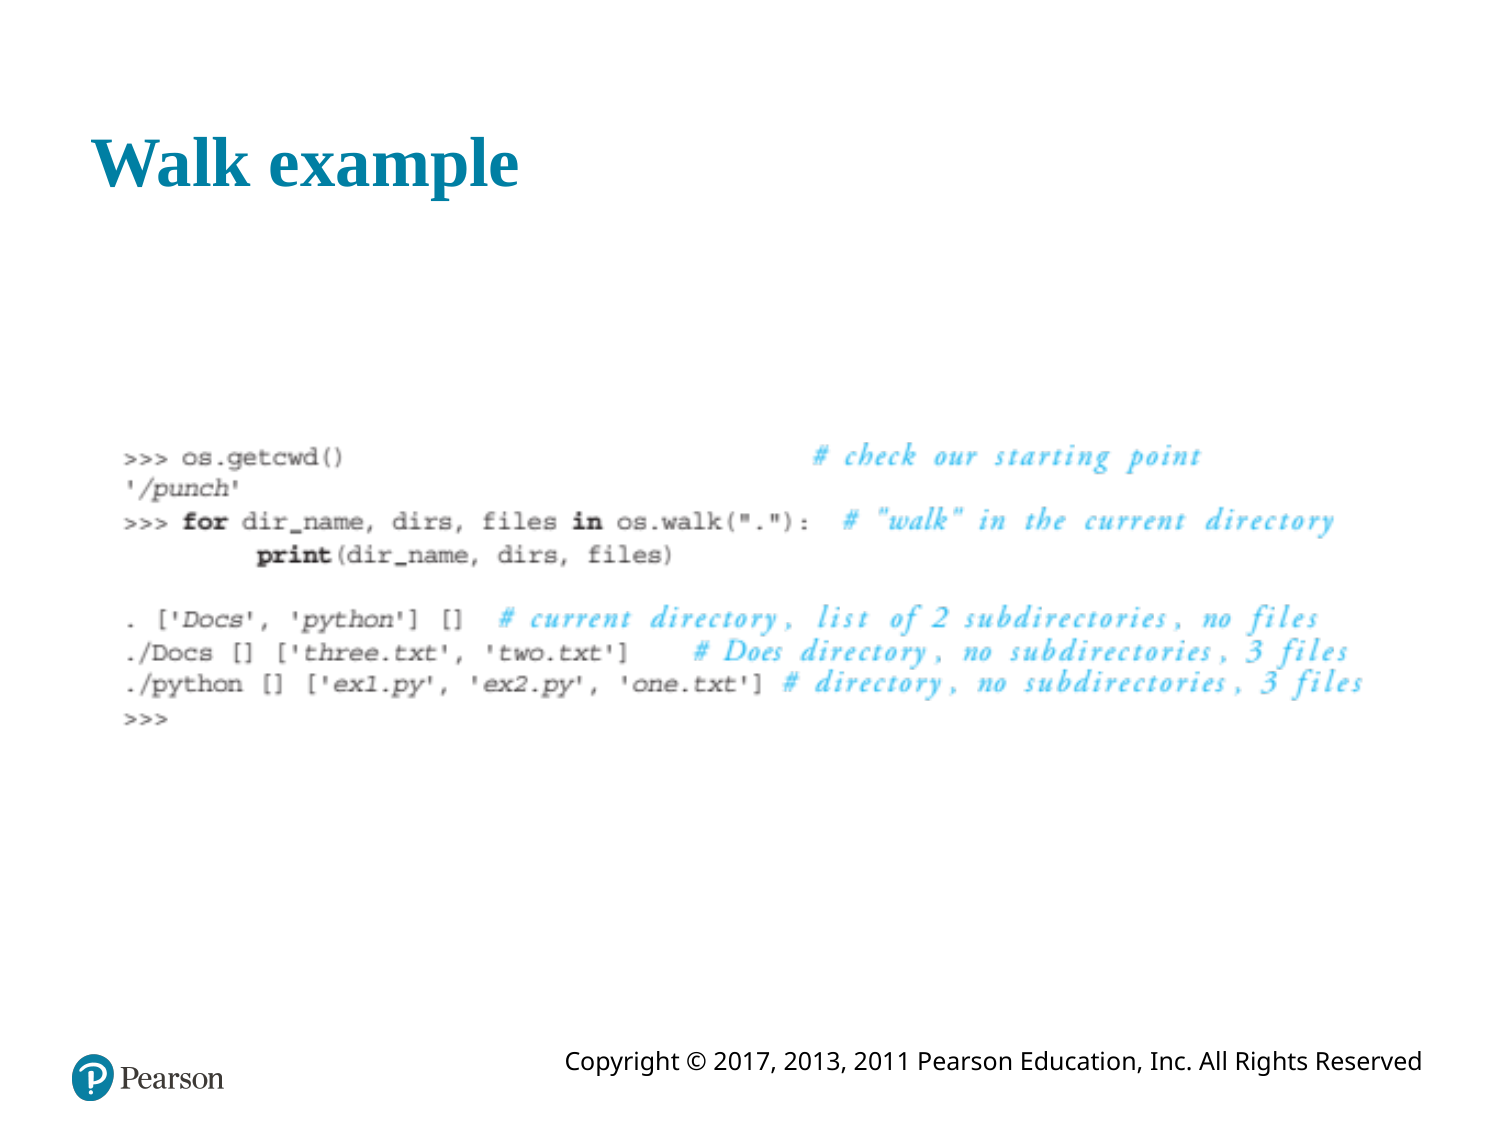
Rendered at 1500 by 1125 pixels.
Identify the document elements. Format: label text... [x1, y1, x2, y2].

picture [80, 1063, 106, 1088]
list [113, 441, 1387, 737]
picture [72, 1087, 83, 1101]
picture [98, 1054, 224, 1101]
title Walk example [75, 35, 1425, 216]
picture [72, 1054, 88, 1070]
